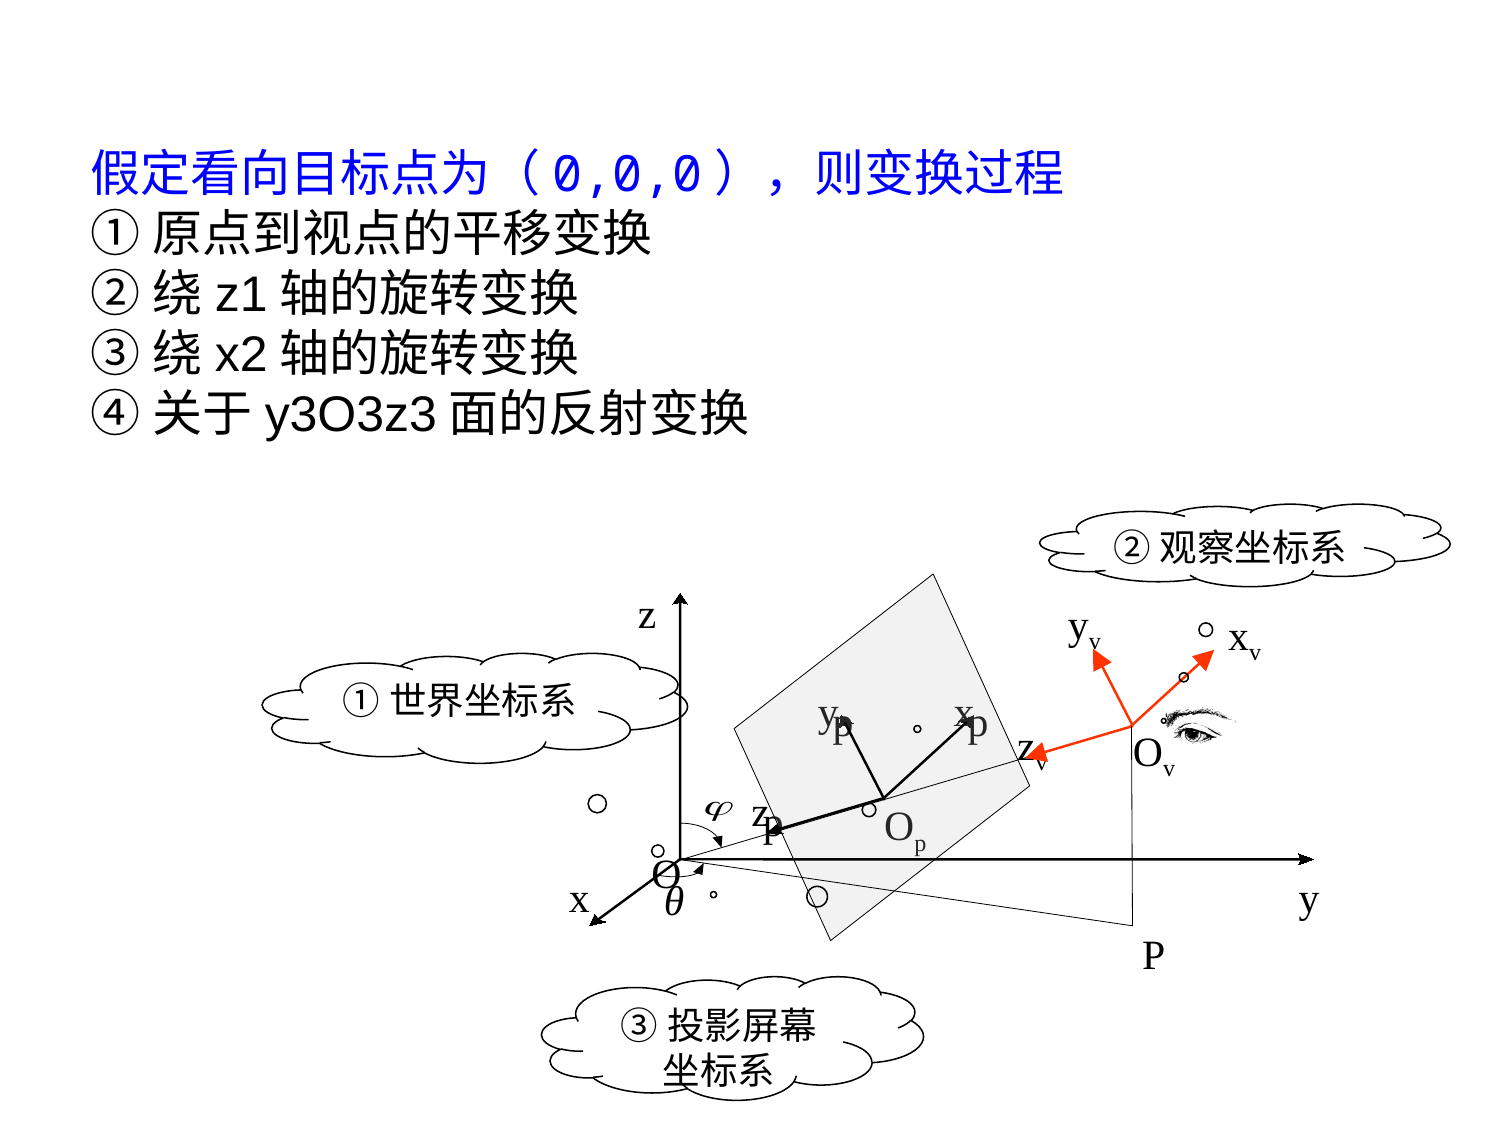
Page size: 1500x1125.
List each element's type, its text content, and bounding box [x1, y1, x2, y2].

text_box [262, 503, 1451, 1101]
text_box 假定看向目标点为（0,0,0），则变换过程 ①原点到视点的平移变换 ②绕z1轴的旋转变换 ③绕x2轴的旋转变换 ④关于y3O3z3面的反射变换 [76, 108, 1094, 475]
